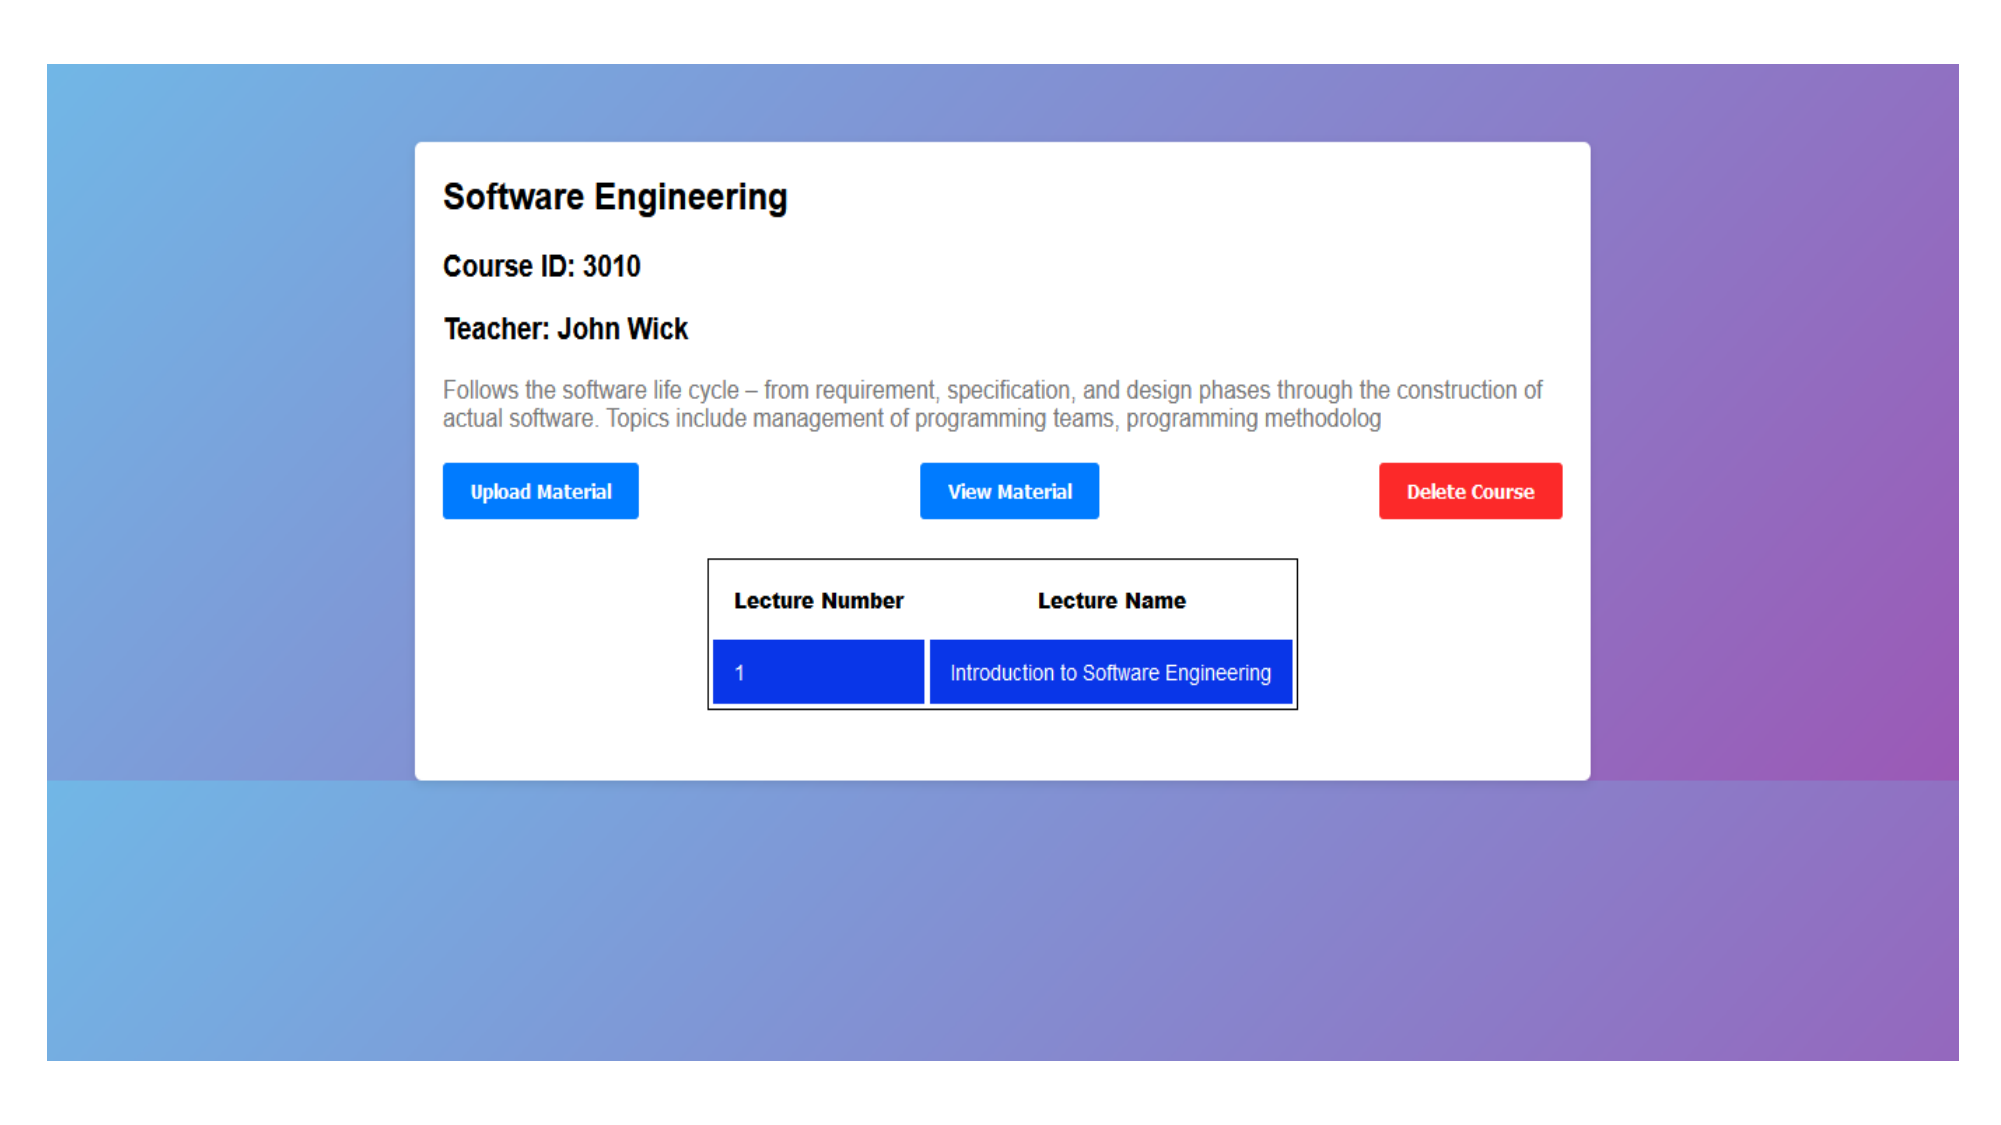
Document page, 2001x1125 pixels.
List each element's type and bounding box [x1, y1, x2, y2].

picture [47, 64, 1959, 1061]
